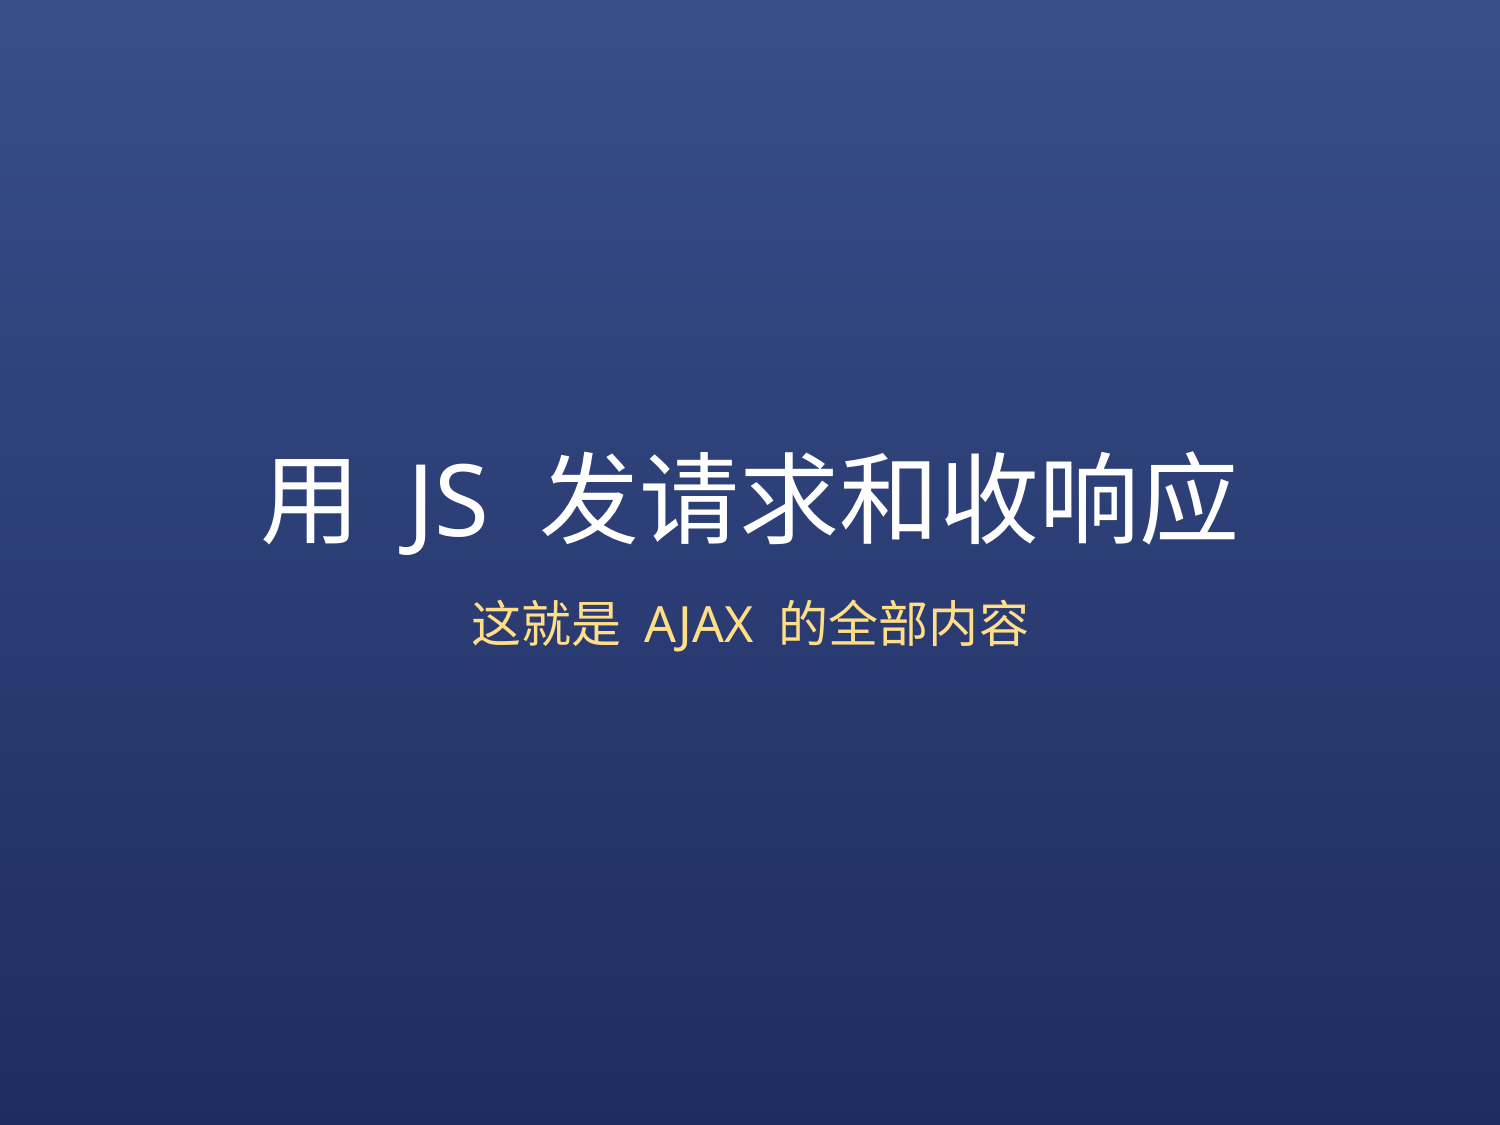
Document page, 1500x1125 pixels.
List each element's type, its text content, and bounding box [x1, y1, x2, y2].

subtitle 这就是 AJAX 的全部内容 [103, 585, 1397, 661]
title 用 JS 发请求和收响应 [103, 441, 1397, 566]
